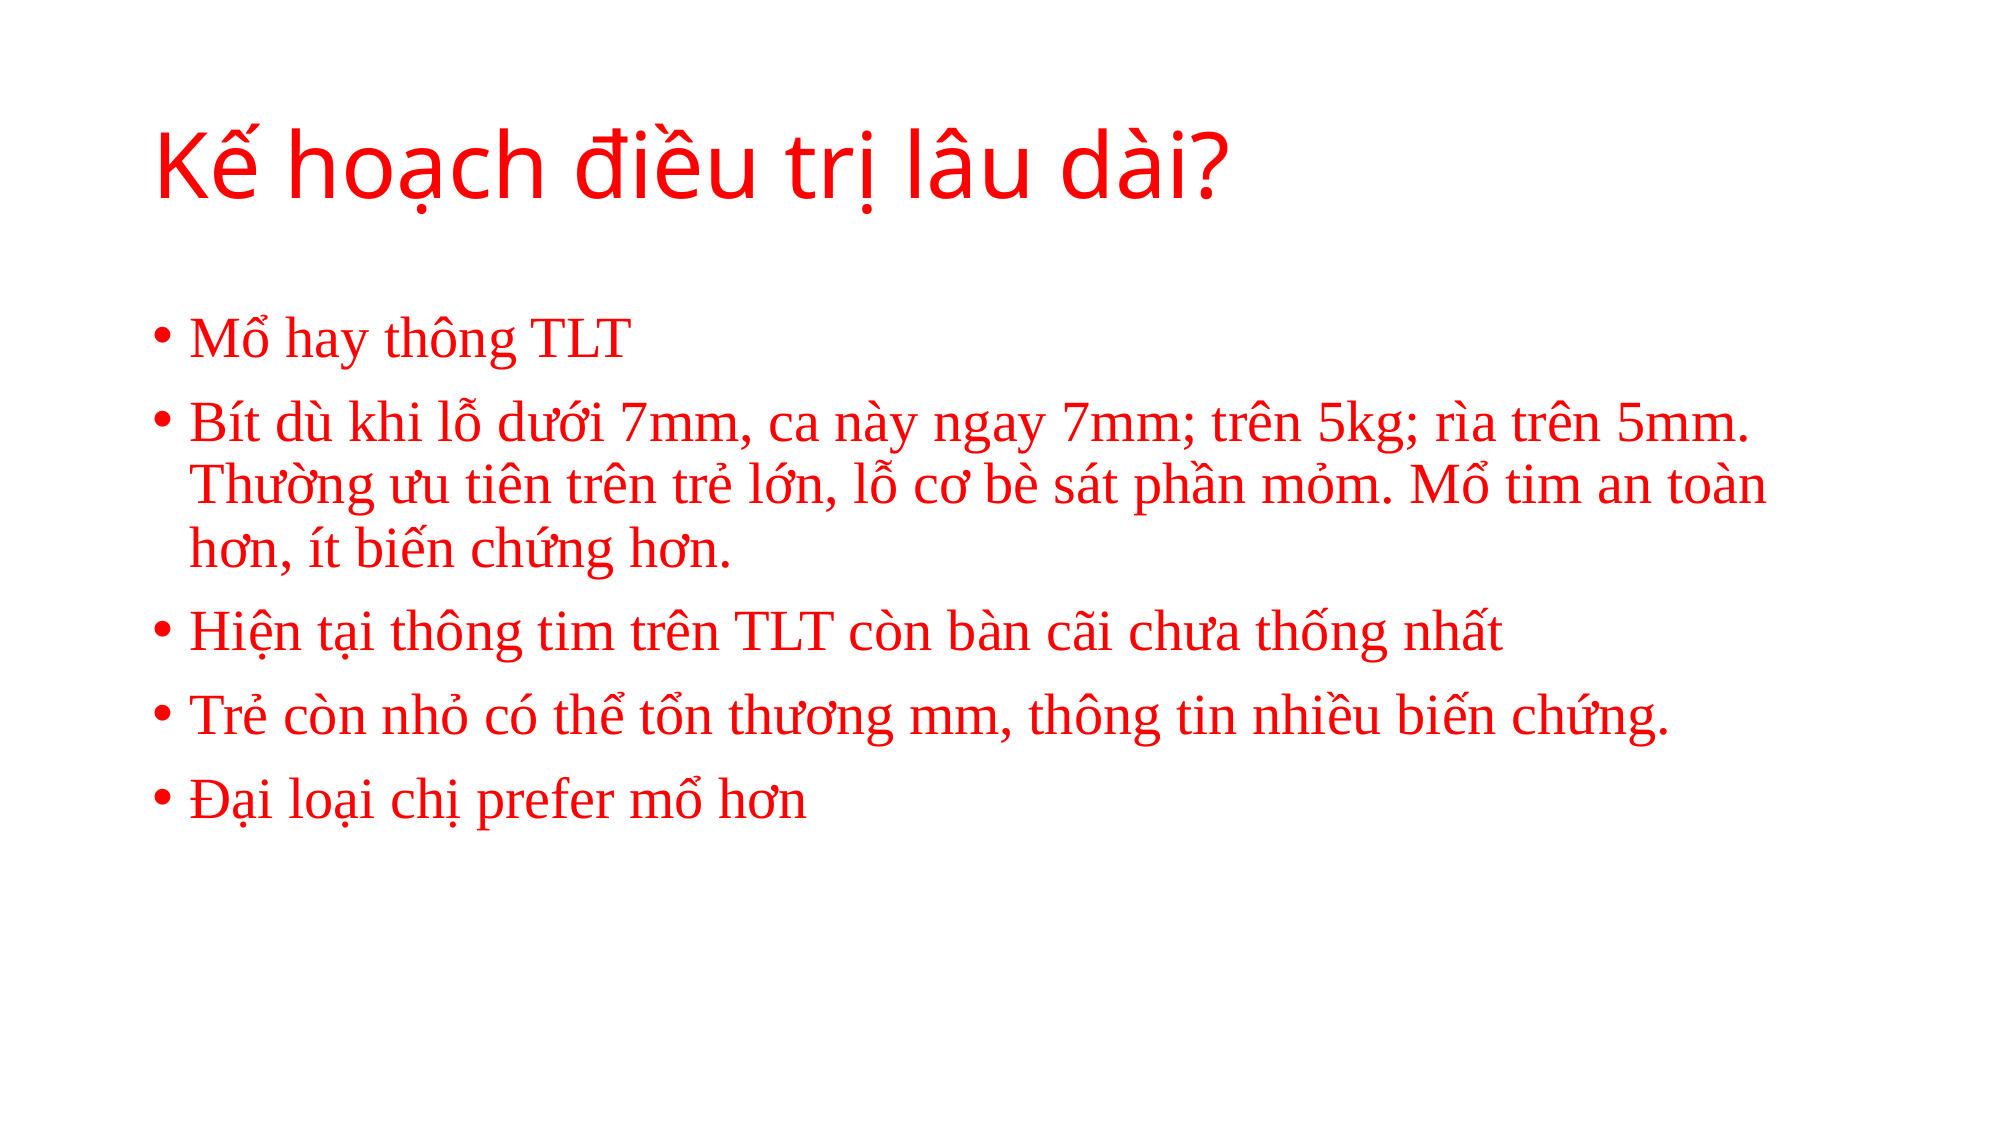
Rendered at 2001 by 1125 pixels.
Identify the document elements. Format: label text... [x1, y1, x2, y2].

title Kế hoạch điều trị lâu dài? [137, 59, 1863, 278]
list Mổ hay thông TLT Bít dù khi lỗ dưới 7mm, ca này ngay 7mm; trên 5kg; rìa trên 5mm. Thường ưu tiên trên trẻ lớn, lỗ cơ bè sát phần mỏm. Mổ tim an toàn hơn, ít biến chứng hơn. Hiện tại thông tim trên TLT còn bàn cãi chưa thống nhất Trẻ còn nhỏ có thể tổn thương mm, thông tin nhiều biến chứng. Đại loại chị prefer mổ hơn [137, 299, 1863, 1014]
